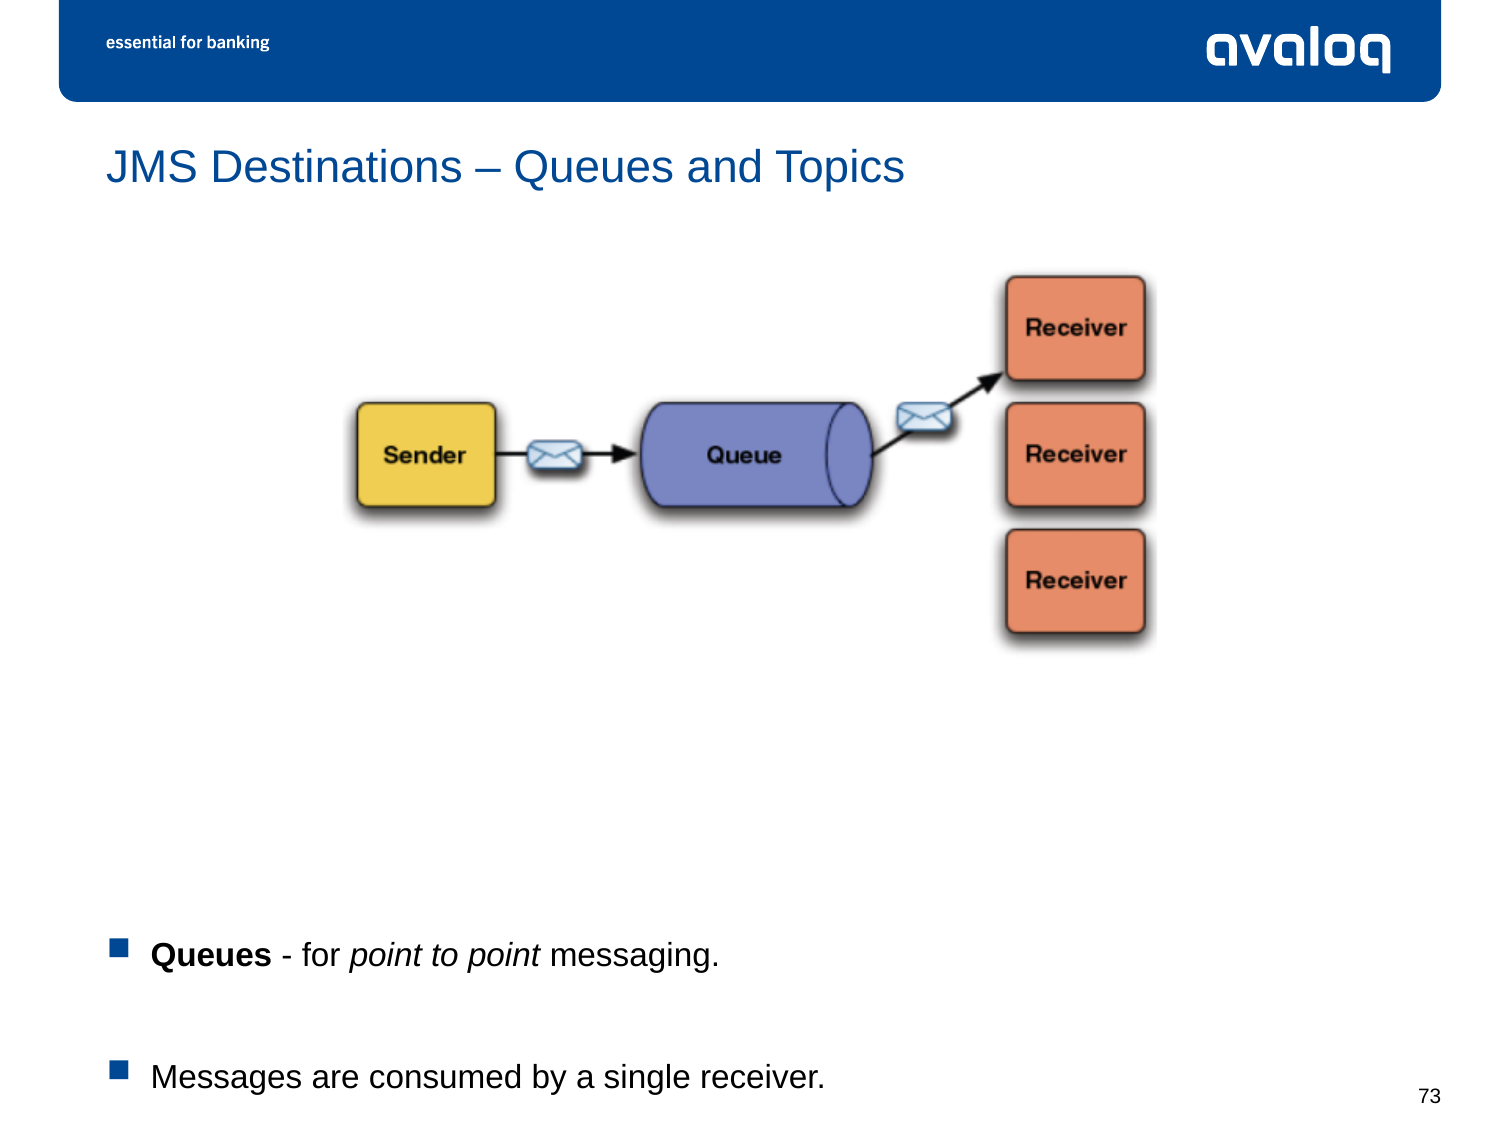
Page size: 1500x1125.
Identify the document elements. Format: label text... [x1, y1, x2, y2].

slide_number 73 [1200, 1082, 1442, 1112]
title JMS Destinations – Queues and Topics [105, 142, 1394, 215]
list Queues - for point to point messaging. Messages are consumed by a single receiver. [105, 255, 1394, 1042]
picture [335, 255, 1165, 662]
